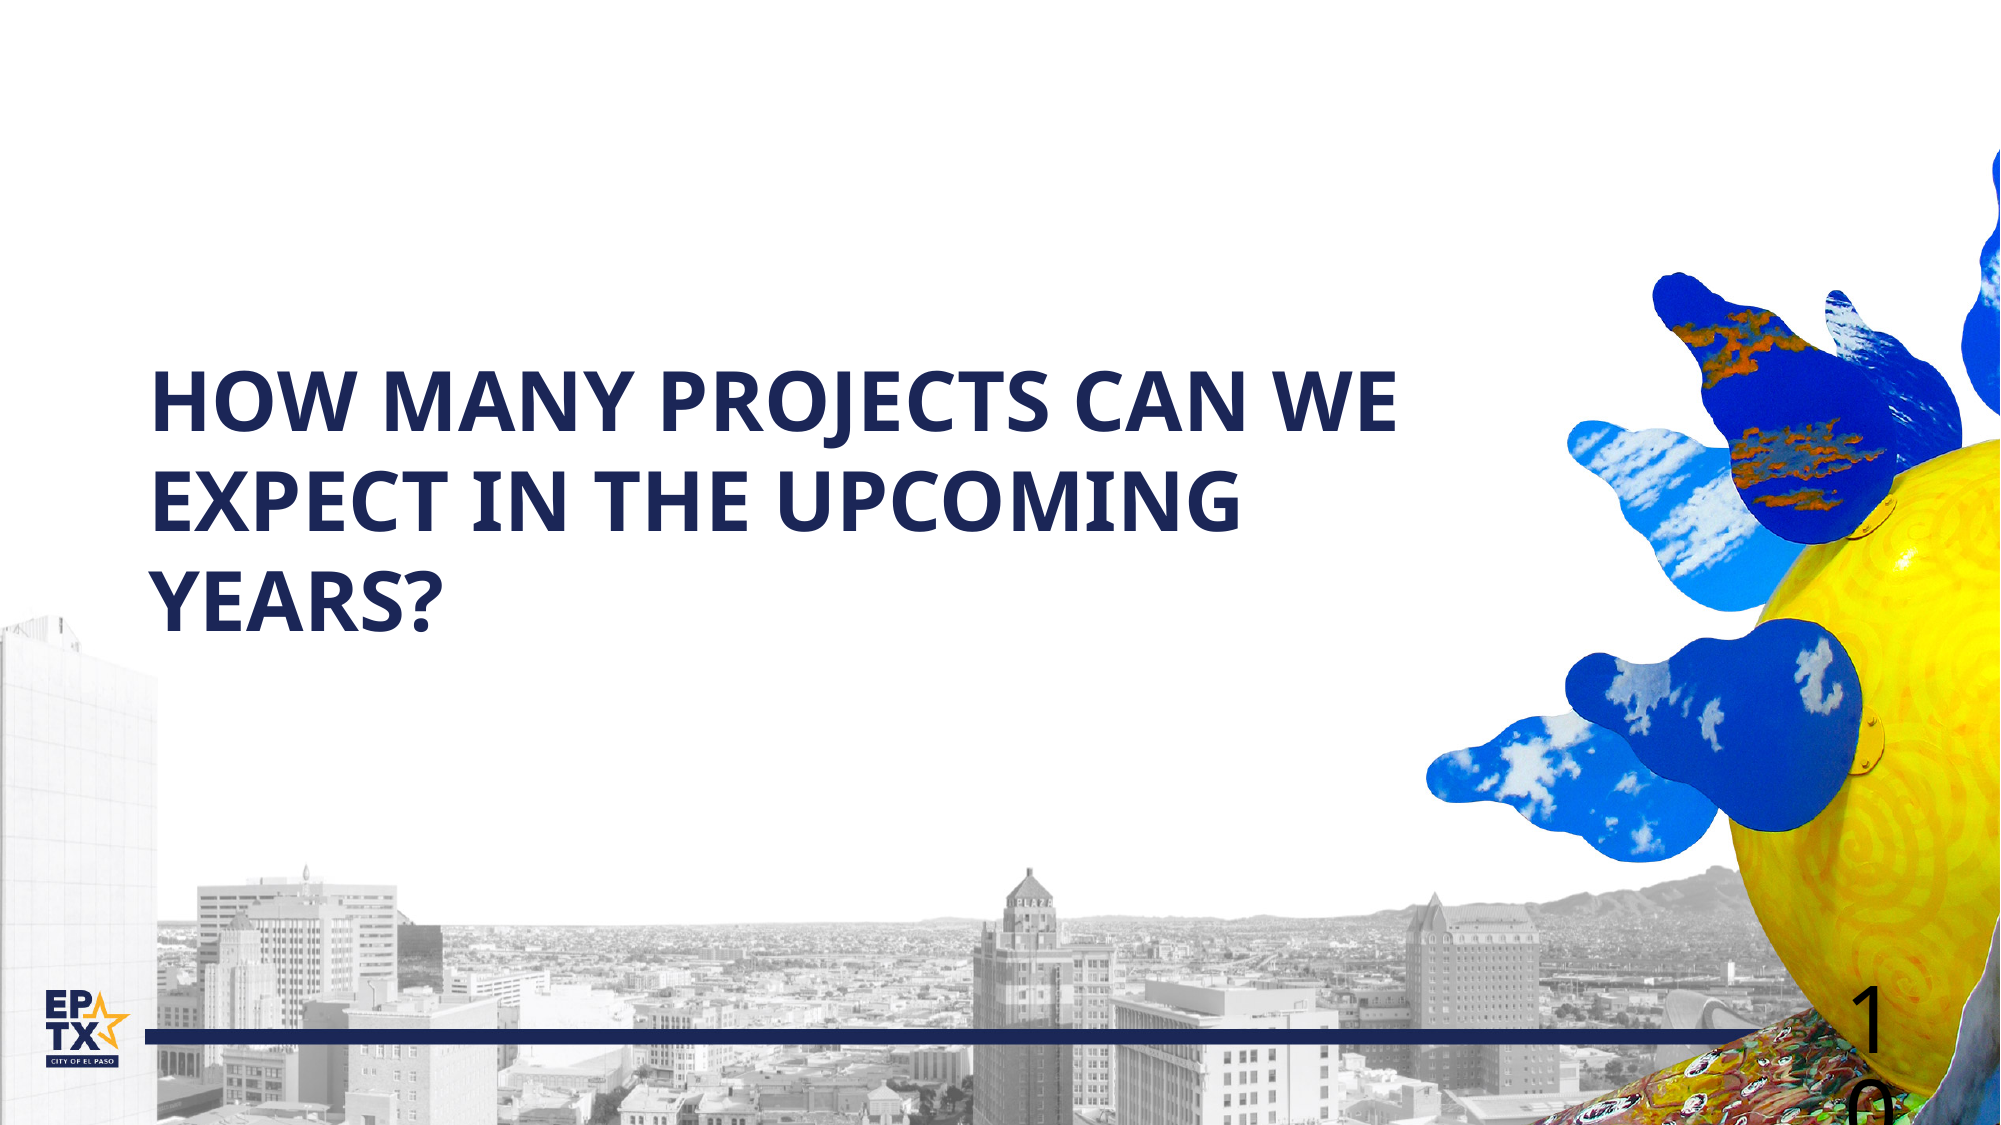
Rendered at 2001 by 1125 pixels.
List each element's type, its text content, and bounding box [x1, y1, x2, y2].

text_box How many projects can we expect in the upcoming years? [133, 340, 1553, 656]
slide_number 10 [1829, 966, 1967, 1096]
picture [0, 0, 2000, 1125]
